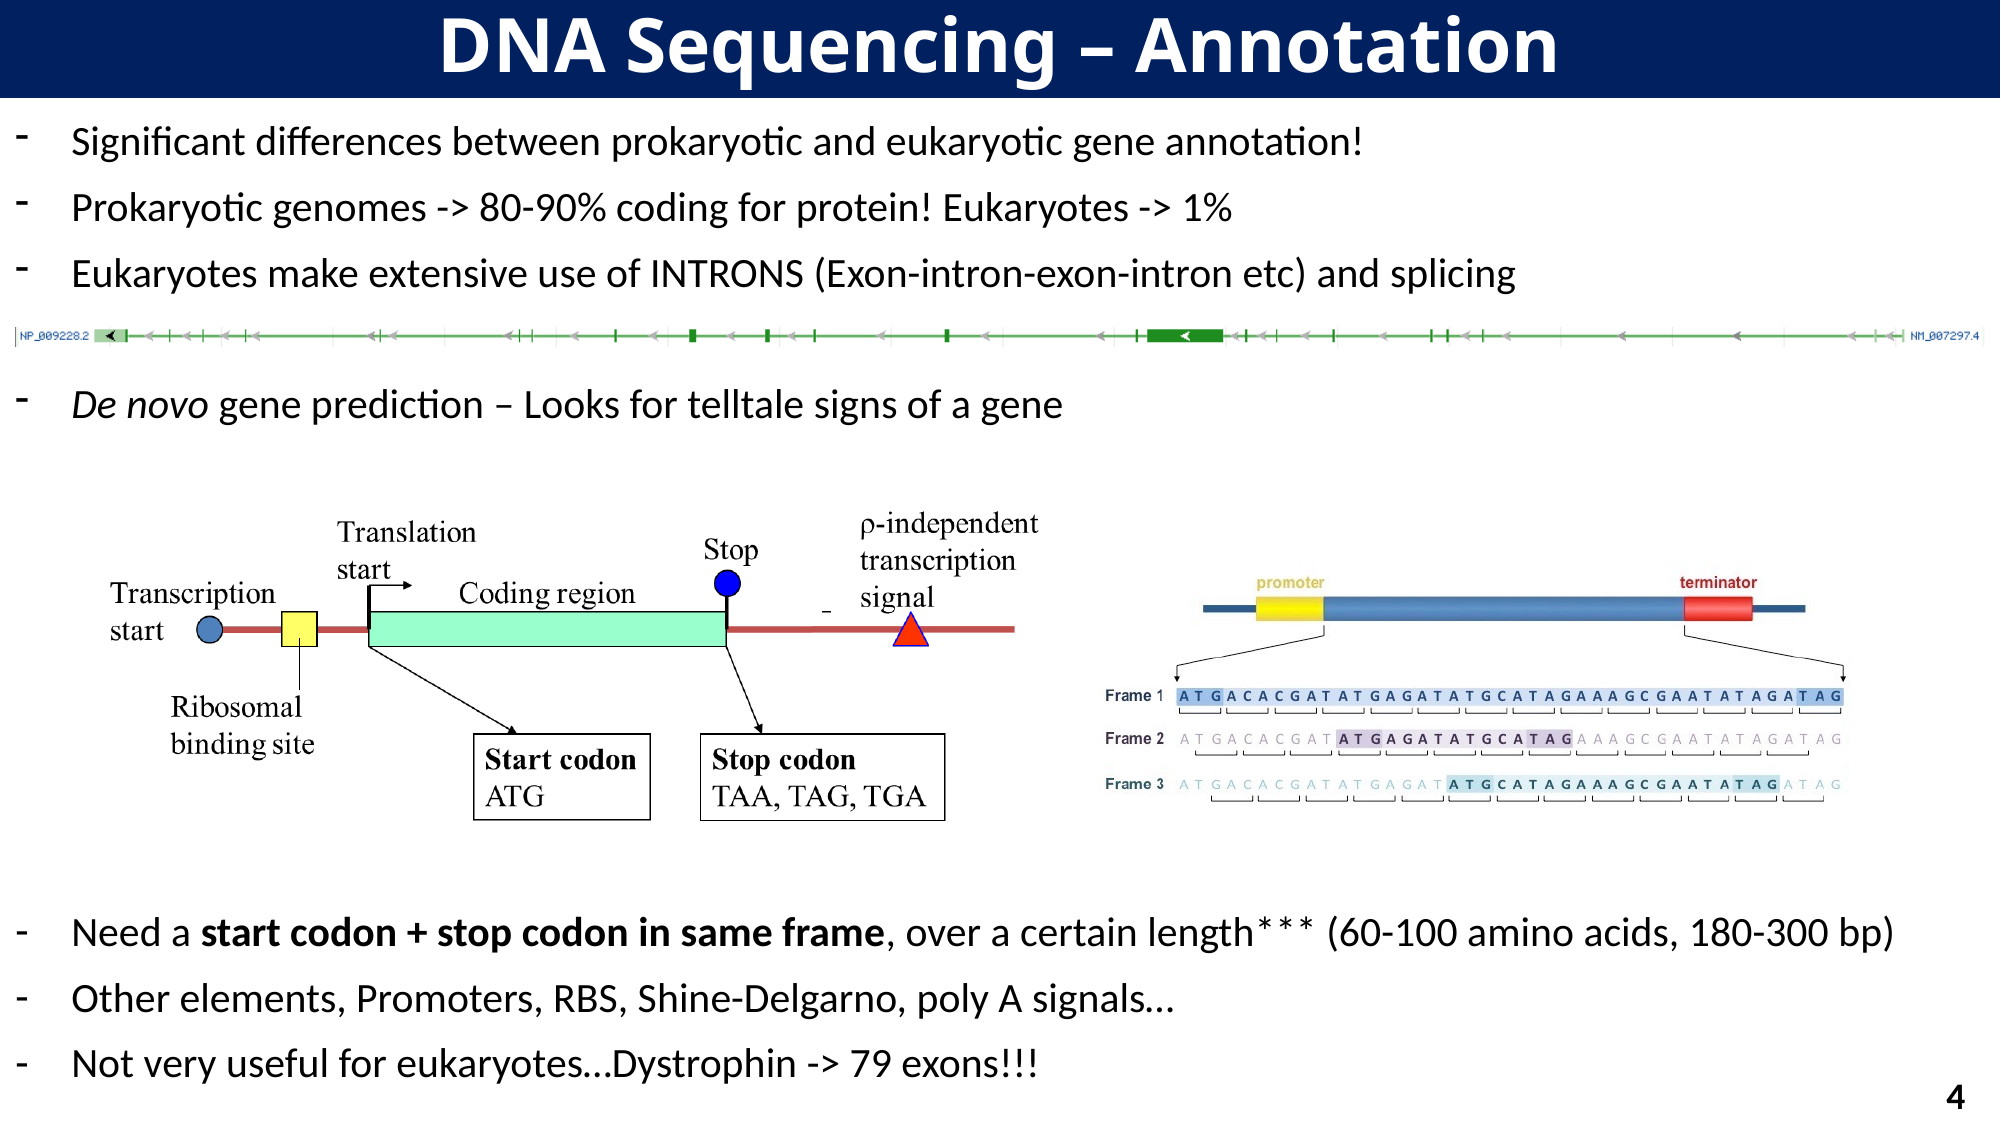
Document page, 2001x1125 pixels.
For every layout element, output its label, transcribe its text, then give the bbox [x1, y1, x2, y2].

picture [90, 493, 1056, 832]
picture [1097, 562, 1849, 818]
title DNA Sequencing – Annotation [0, 0, 2000, 96]
picture [15, 327, 1985, 347]
text_box Significant differences between prokaryotic and eukaryotic gene annotation! Prokaryotic genomes -> 80-90% coding for protein! Eukaryotes -> 1% Eukaryotes make extensive use of INTRONS (Exon-intron-exon-intron etc) and splicing De novo gene prediction – Looks for telltale signs of a gene Need a start codon + stop codon in same frame, over a certain length*** (60-100 amino acids, 180-300 bp) Other elements, Promoters, RBS, Shine-Delgarno, poly A signals… Not very useful for eukaryotes…Dystrophin -> 79 exons!!! [0, 111, 2000, 1107]
text_box 4 [1931, 1064, 1981, 1125]
